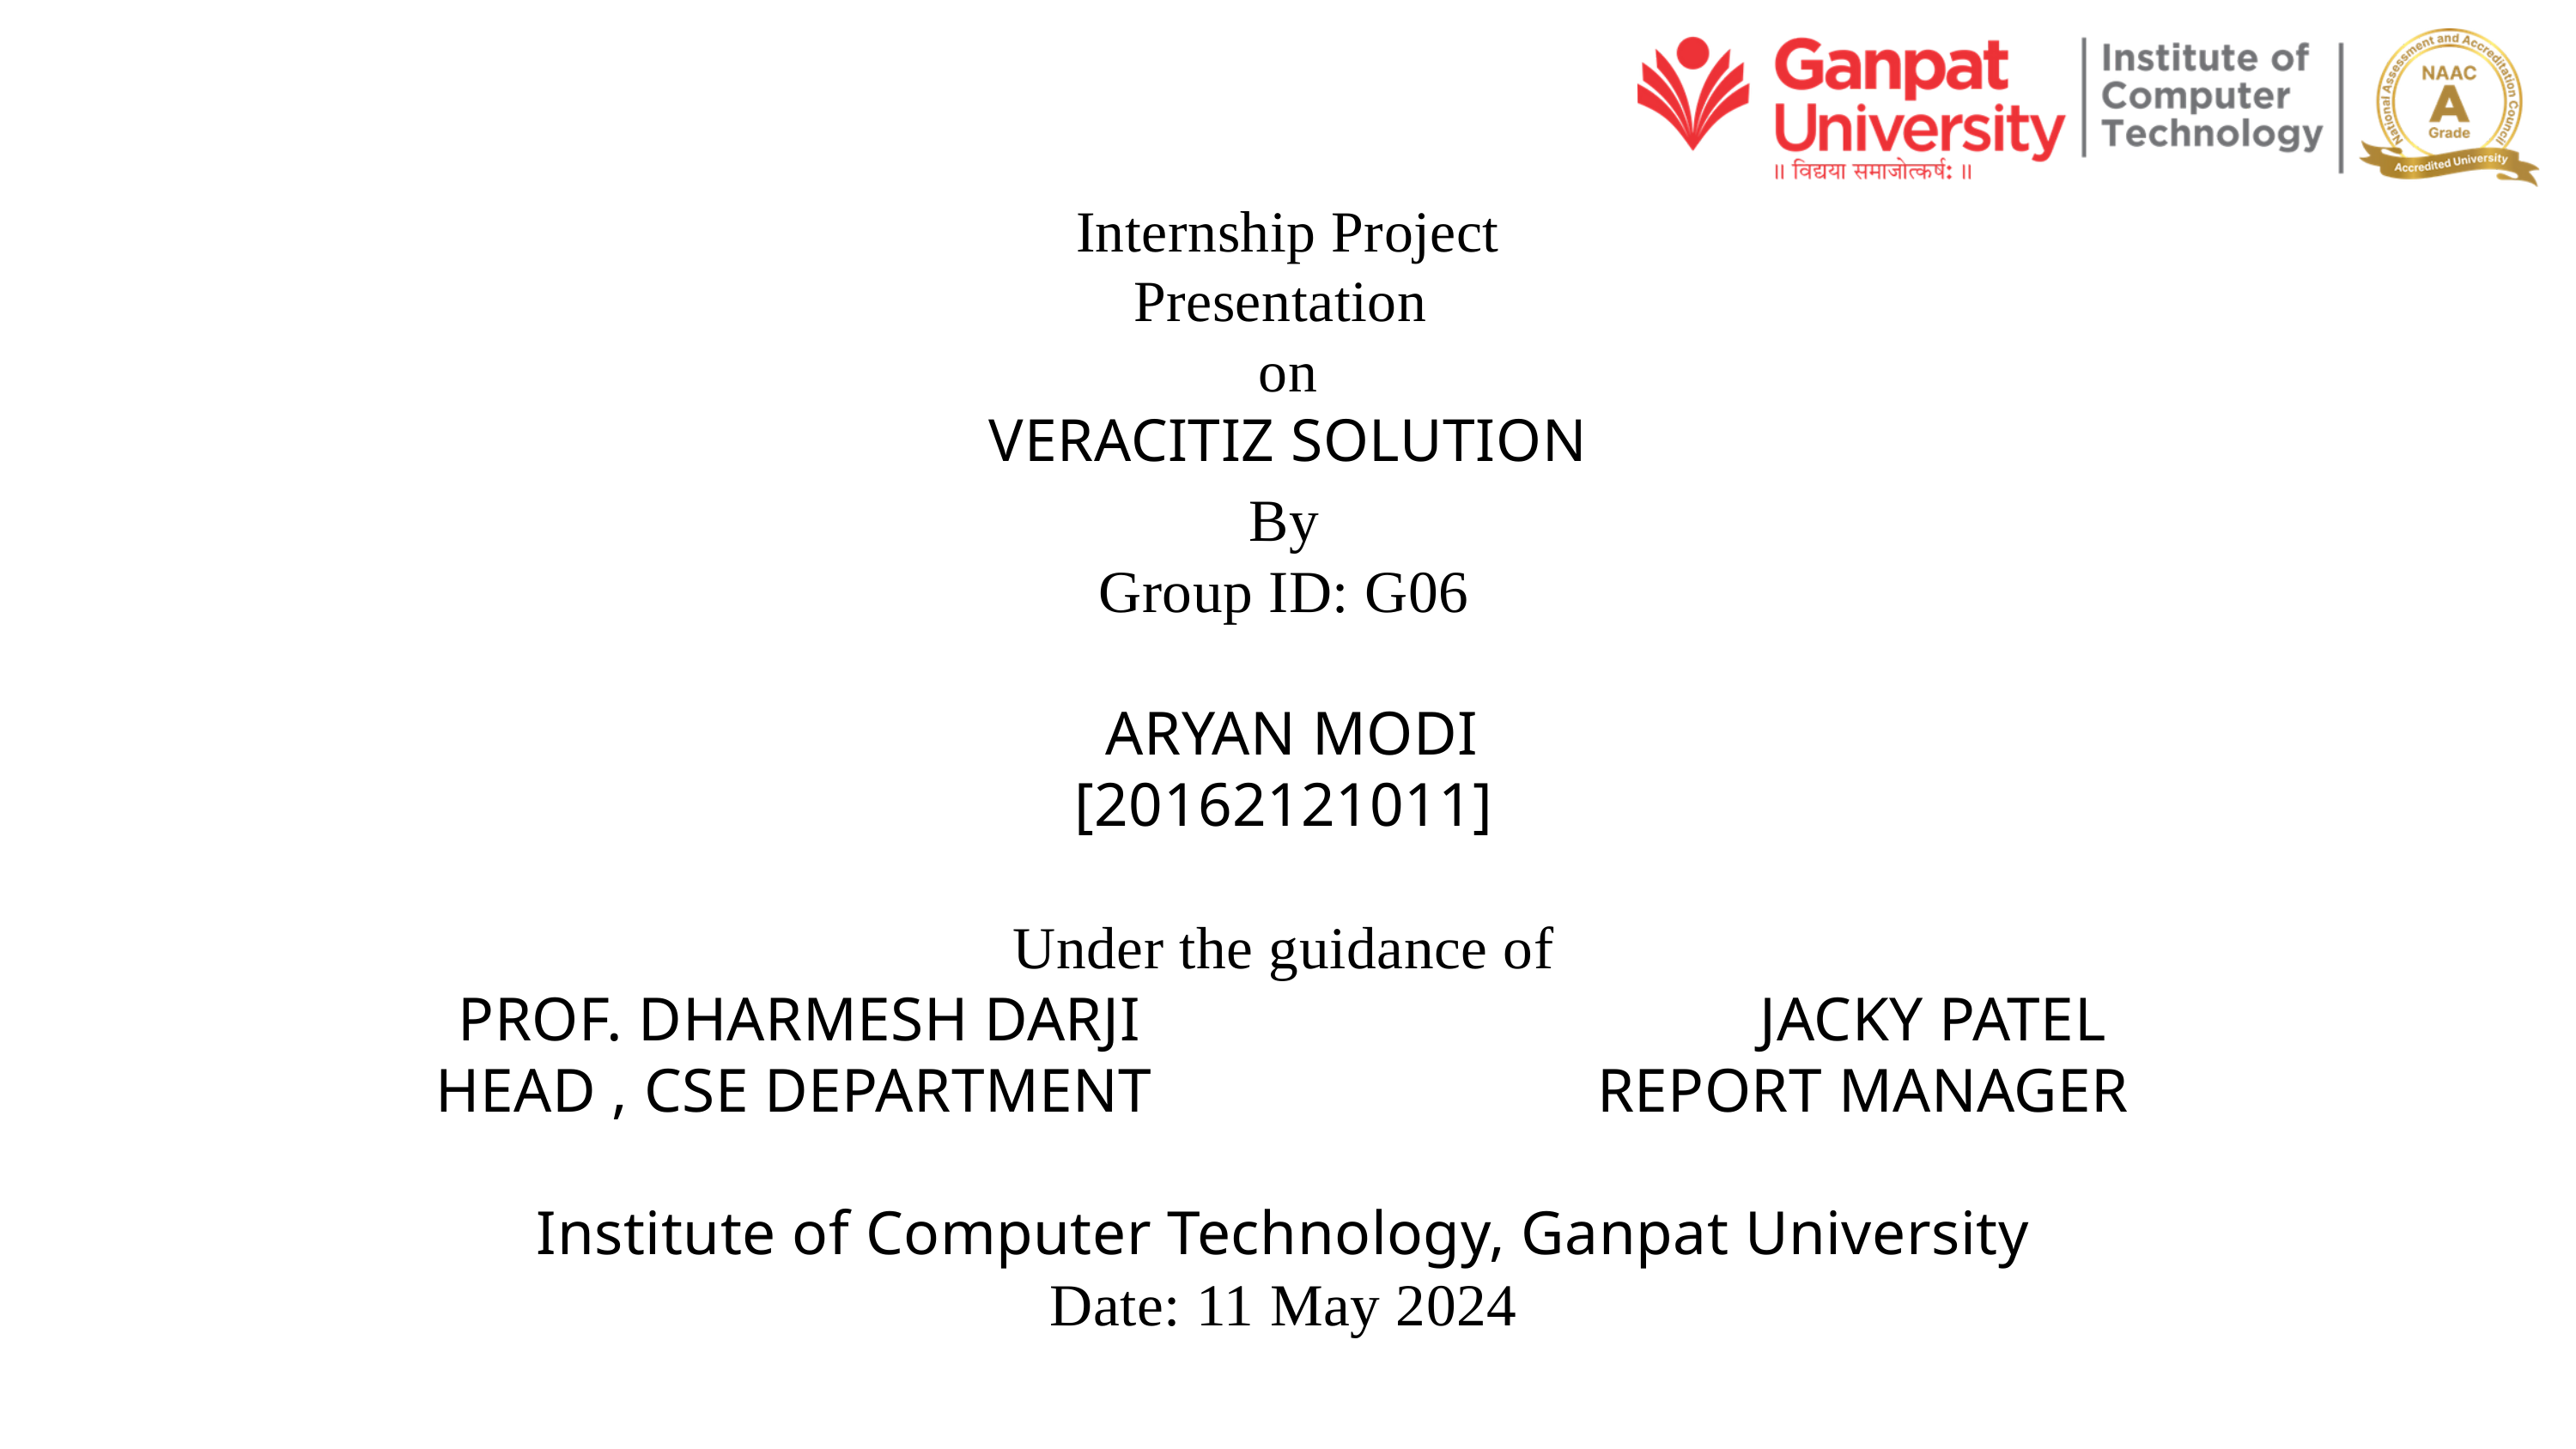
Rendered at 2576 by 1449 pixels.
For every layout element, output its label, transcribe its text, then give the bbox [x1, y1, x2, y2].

text_box By Group ID: G06 ARYAN MODI [20162121011] Under the guidance of PROF. DHARMESH DARJI JACKY PATEL HEAD , CSE DEPARTMENT REPORT MANAGER Institute of Computer Technology, Ganpat University Date: 11 May 2024 [342, 481, 2227, 1449]
text_box [1637, 28, 2540, 187]
text_box Internship Project Presentation on VERACITIZ SOLUTION [356, 194, 2220, 473]
